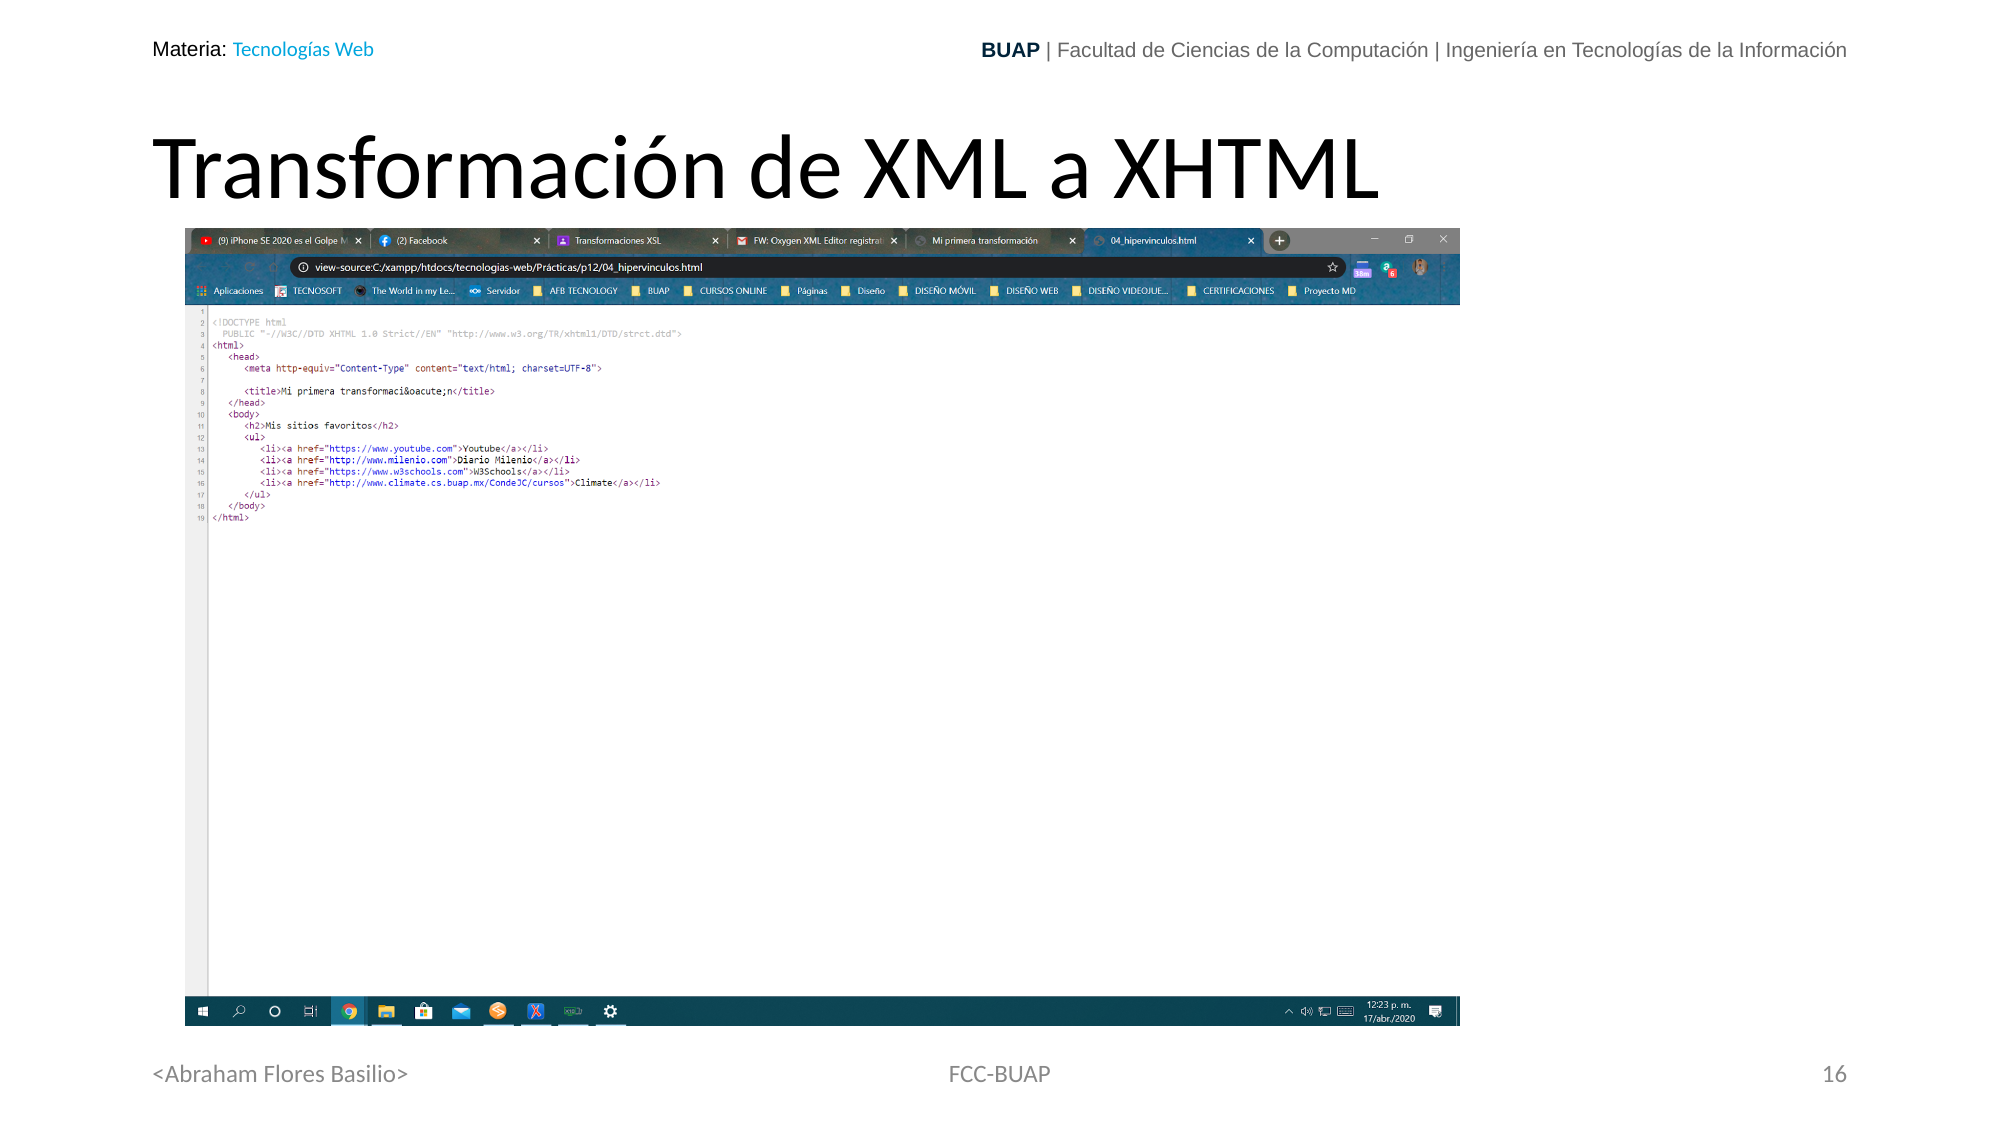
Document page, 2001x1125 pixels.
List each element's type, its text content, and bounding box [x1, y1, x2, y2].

footer FCC-BUAP [662, 1042, 1338, 1103]
slide_number <Abraham Flores Basilio> [137, 1042, 588, 1103]
title Transformación de XML a XHTML [137, 59, 1863, 278]
slide_number ‹#› [1412, 1042, 1863, 1103]
picture [185, 228, 1461, 1026]
